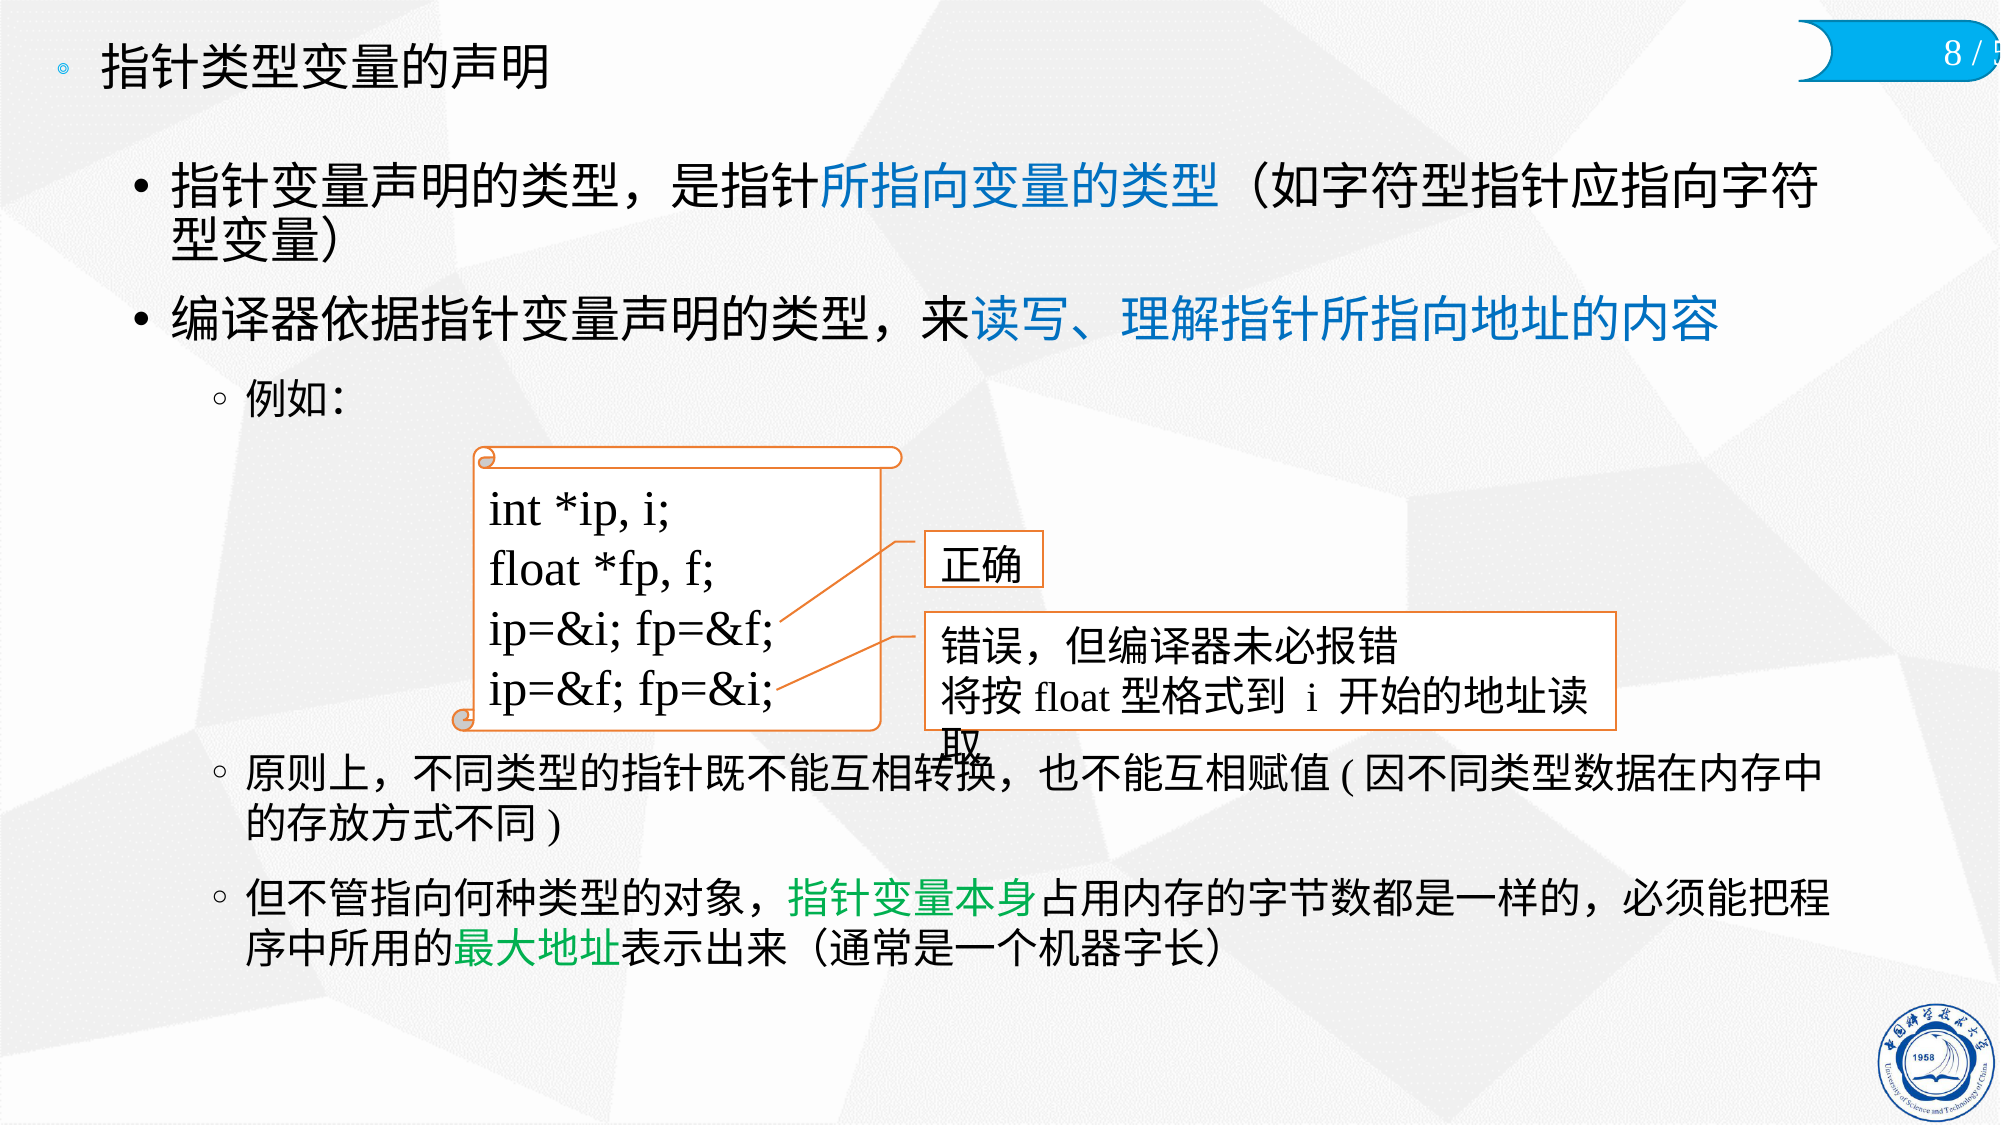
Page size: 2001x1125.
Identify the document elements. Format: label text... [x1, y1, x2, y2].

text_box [452, 447, 1616, 731]
picture [0, 0, 2000, 1125]
title 指针类型变量的声明 [41, 34, 997, 105]
list 指针变量声明的类型，是指针所指向变量的类型（如字符型指针应指向字符型变量） 编译器依据指针变量声明的类型，来读写、理解指针所指向地址的内容 例如： 原则上，不同类型的指针既不能互相转换，也不能互相赋值(因不同类型数据在内存中的存放方式不同) 但不管指向何种类型的对象，指针变量本身占用内存的字节数都是一样的，必须能把程序中所用的最大地址表示出来（通常是一个机器字长） [117, 153, 1875, 1065]
